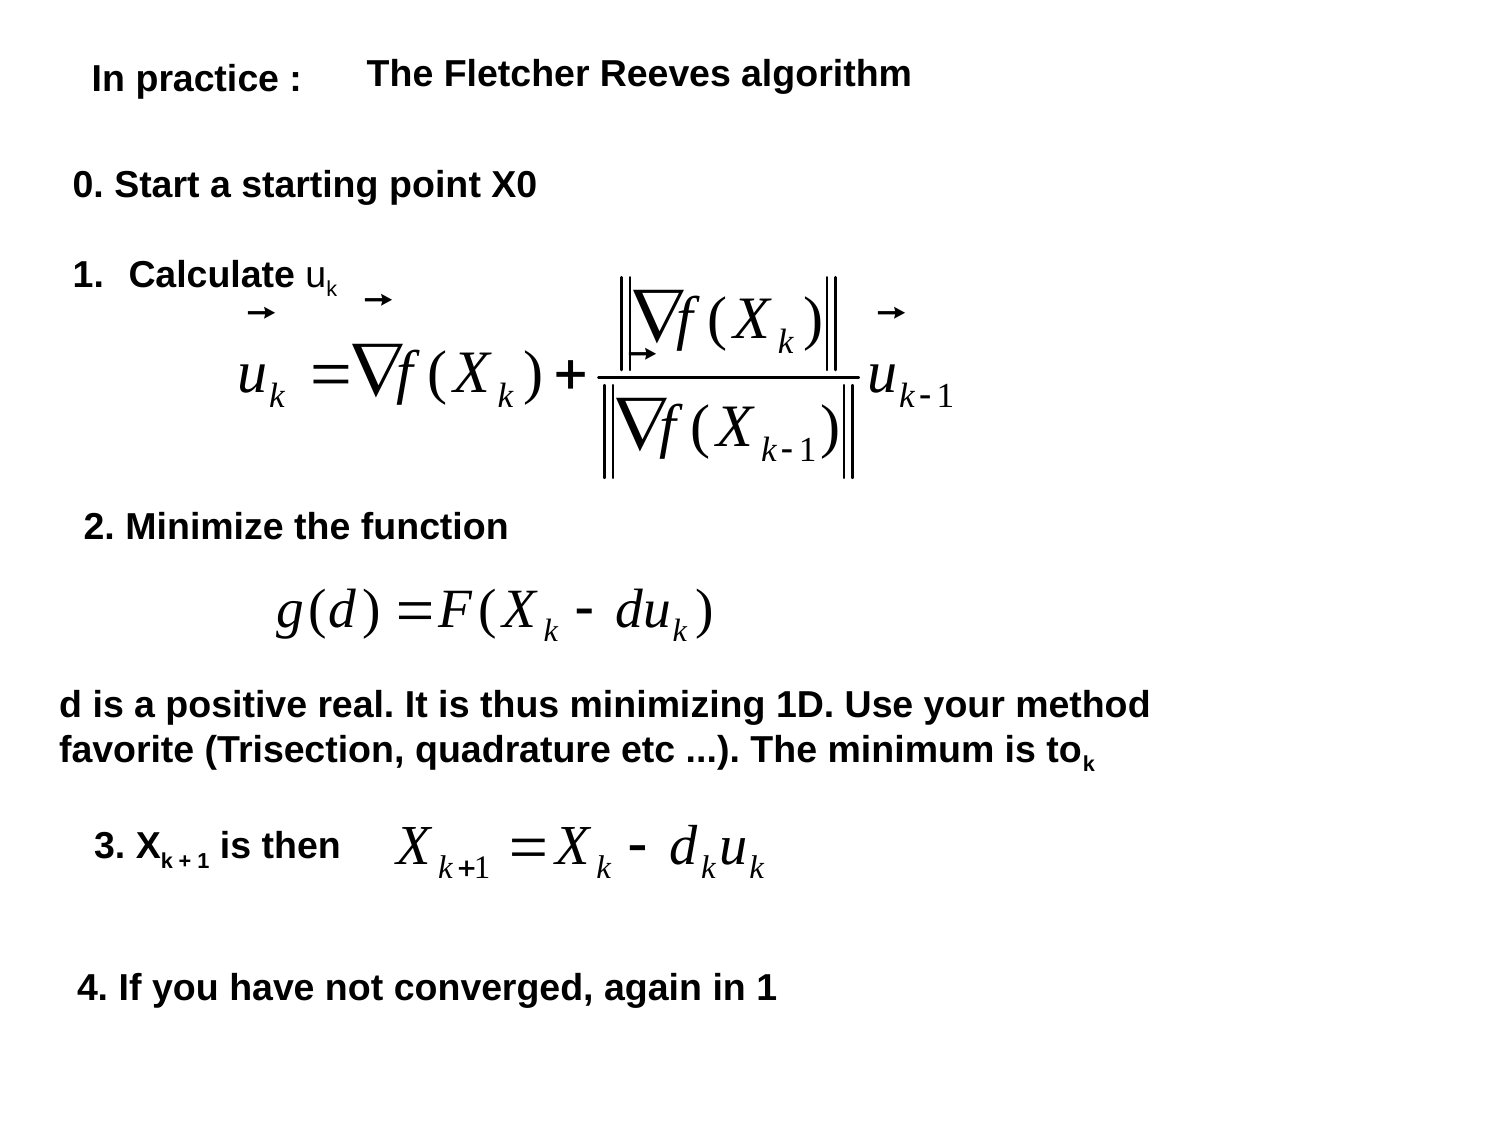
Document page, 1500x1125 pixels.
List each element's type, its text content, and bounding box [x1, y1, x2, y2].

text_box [230, 267, 963, 488]
text_box 0. Start a starting point X0 Calculate uk [57, 152, 665, 360]
text_box d is a positive real. It is thus minimizing 1D. Use your method favorite (Trisection, quadrature etc ...). The minimum is tok [44, 672, 1167, 784]
text_box In practice : [76, 46, 317, 107]
text_box 4. If you have not converged, again in 1 [62, 955, 793, 1016]
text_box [265, 562, 724, 655]
text_box 3. Xk + 1 is then [79, 813, 367, 881]
text_box 2. Minimize the function [68, 494, 535, 555]
text_box The Fletcher Reeves algorithm [351, 41, 928, 102]
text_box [383, 798, 779, 893]
